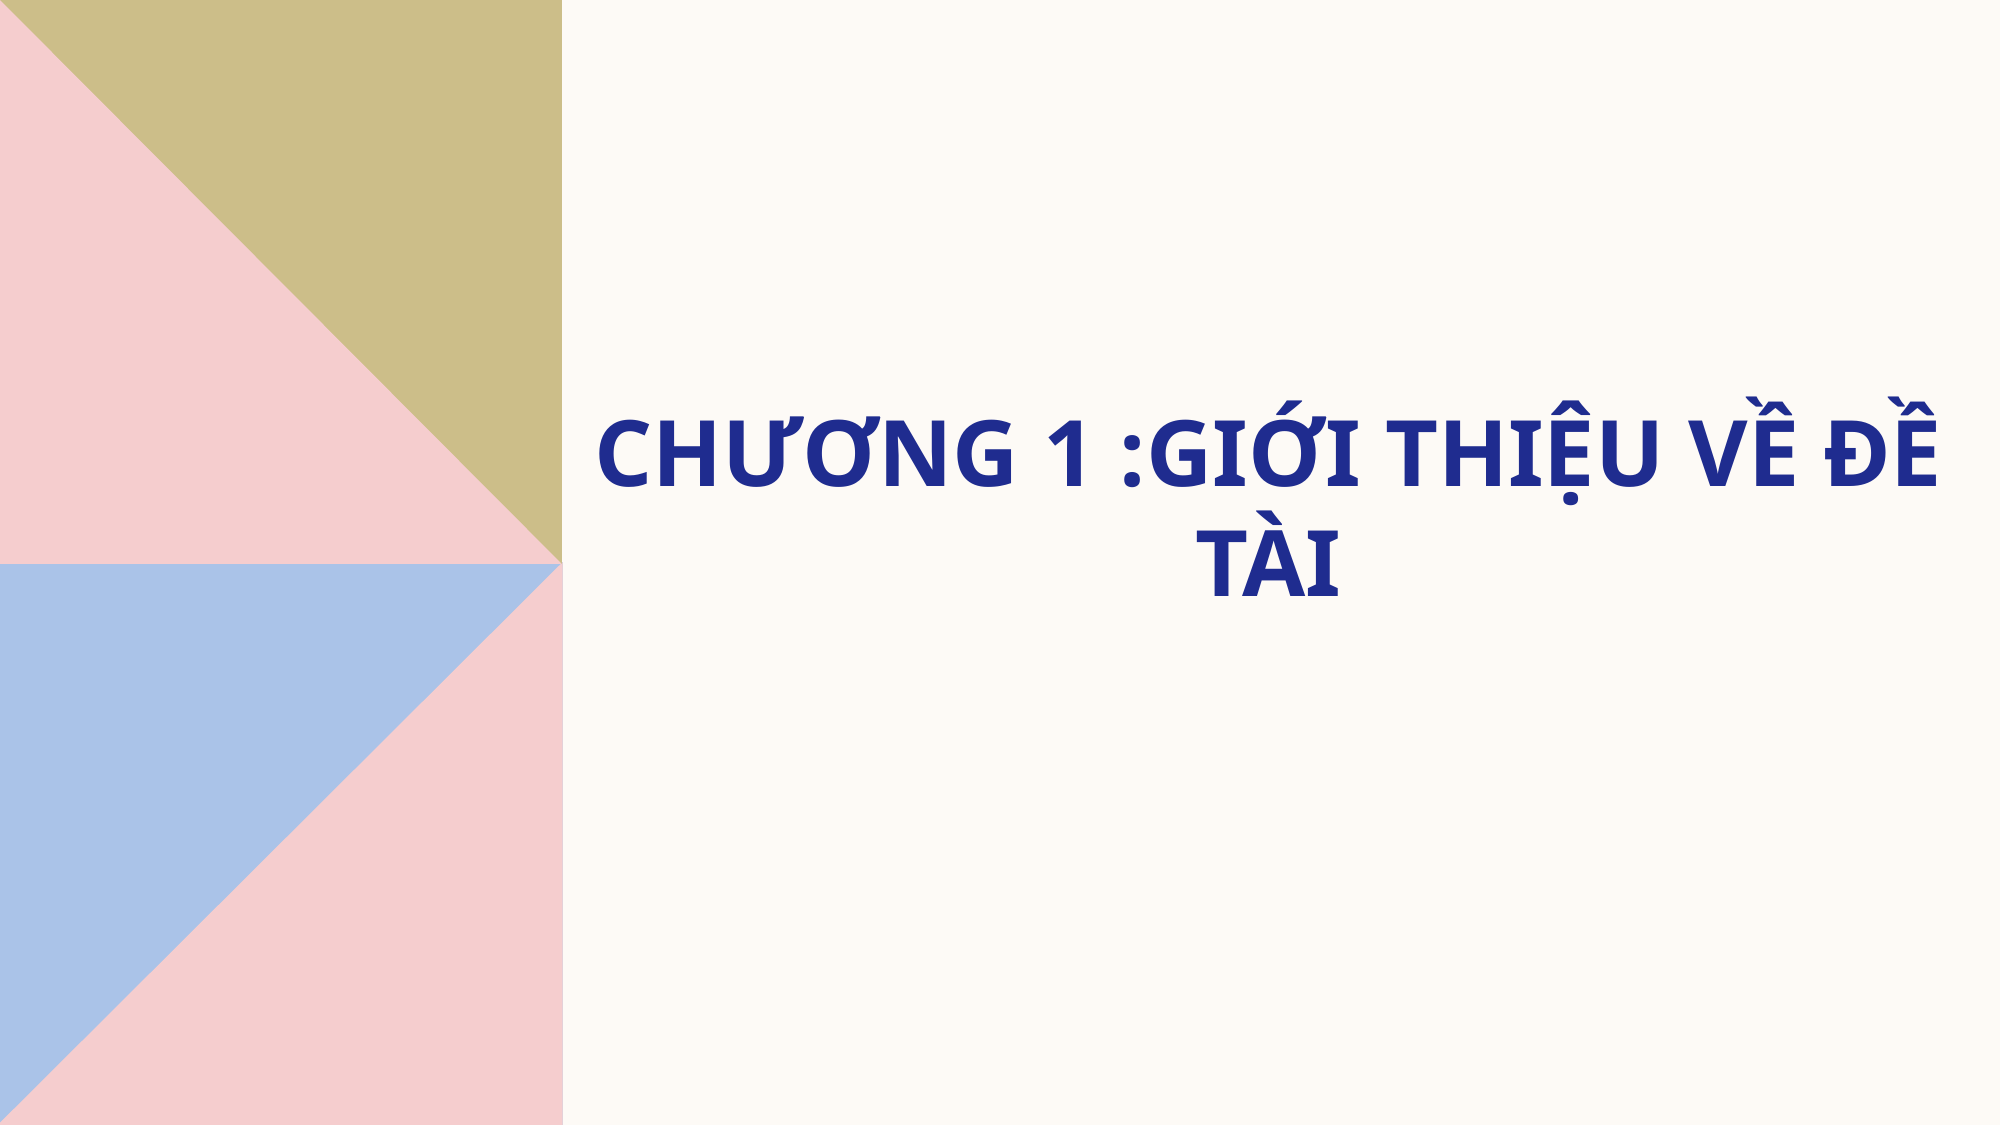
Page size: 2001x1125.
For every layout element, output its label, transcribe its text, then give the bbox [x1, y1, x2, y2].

title CHương 1 :Giới thiệu về đề tài [537, 387, 2000, 649]
